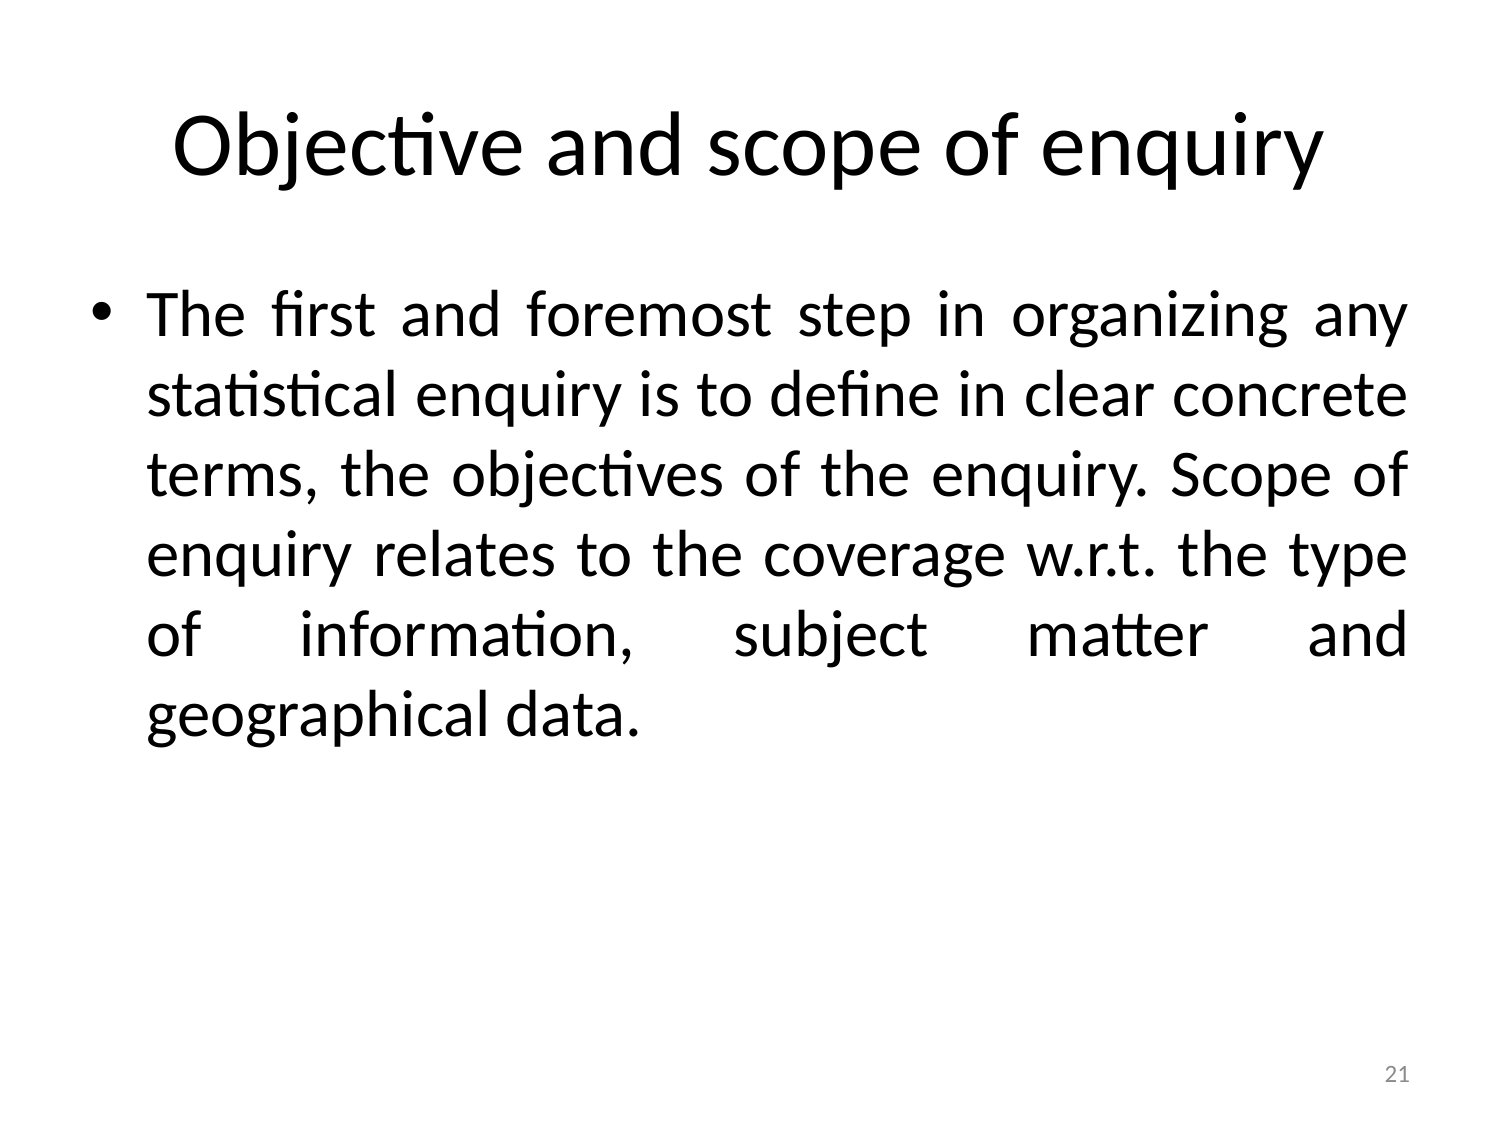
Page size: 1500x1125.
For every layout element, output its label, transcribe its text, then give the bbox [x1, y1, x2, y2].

list The first and foremost step in organizing any statistical enquiry is to define in clear concrete terms, the objectives of the enquiry. Scope of enquiry relates to the coverage w.r.t. the type of information, subject matter and geographical data. [75, 262, 1425, 1005]
slide_number 21 [1074, 1042, 1425, 1103]
title Objective and scope of enquiry [75, 45, 1425, 233]
